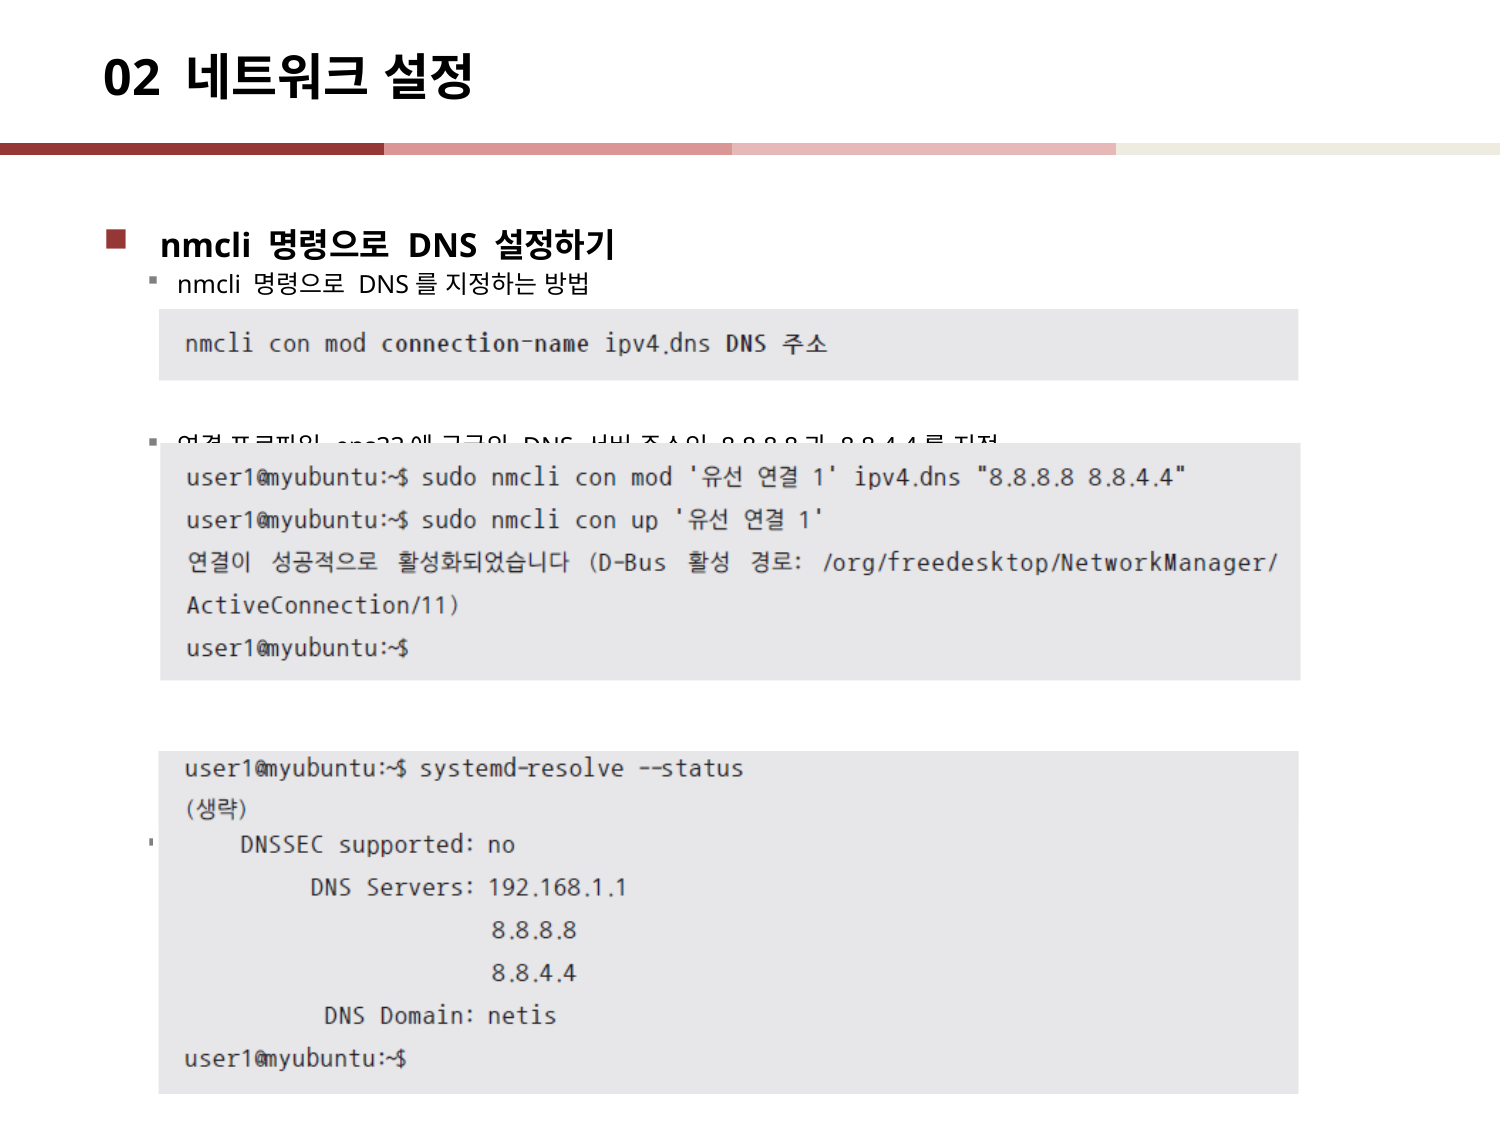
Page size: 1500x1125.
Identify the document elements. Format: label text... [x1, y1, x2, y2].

title 02 네트워크 설정 [88, 30, 1330, 121]
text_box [152, 751, 1306, 1094]
picture [159, 309, 1301, 386]
picture [159, 442, 1305, 683]
list nmcli 명령으로 DNS 설정하기 nmcli 명령으로 DNS를 지정하는 방법 연결 프로파일 ens33에 구글의 DNS 서버 주소인 8.8.8.8과 8.8.4.4를 지정 systemd-resolve --status 명령으로 확인해보면 DNS 주소가 추가되었음 [88, 196, 1436, 1083]
